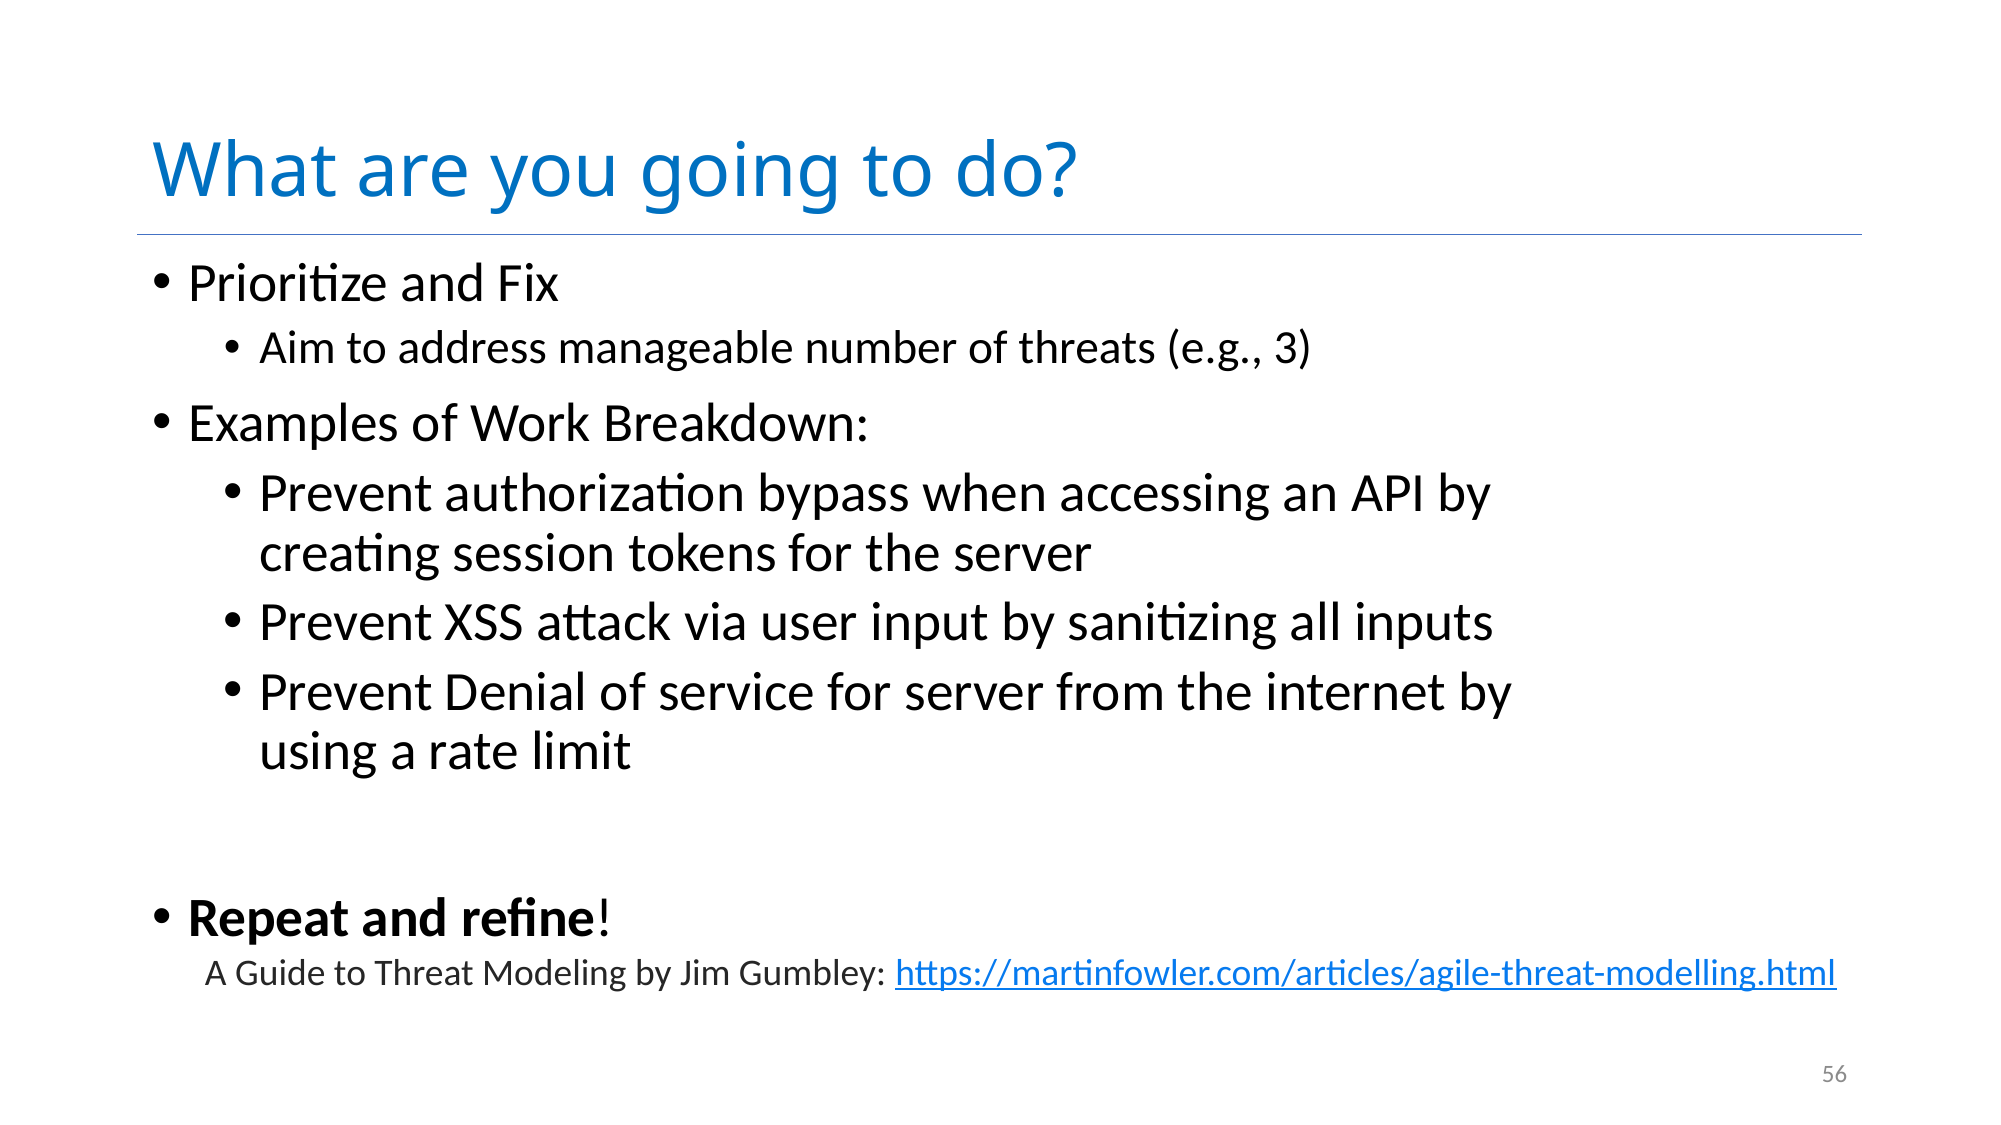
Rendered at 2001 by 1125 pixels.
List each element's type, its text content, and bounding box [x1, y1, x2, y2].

list Prioritize and Fix Aim to address manageable number of threats (e.g., 3) Examples of Work Breakdown: Prevent authorization bypass when accessing an API by creating session tokens for the server Prevent XSS attack via user input by sanitizing all inputs Prevent Denial of service for server from the internet by using a rate limit Repeat and refine! [137, 246, 1647, 960]
text_box A Guide to Threat Modeling by Jim Gumbley: https://martinfowler.com/articles/agile-threat-modelling.html [189, 940, 1892, 1001]
title What are you going to do? [137, 3, 1863, 221]
slide_number 56 [1412, 1042, 1863, 1103]
